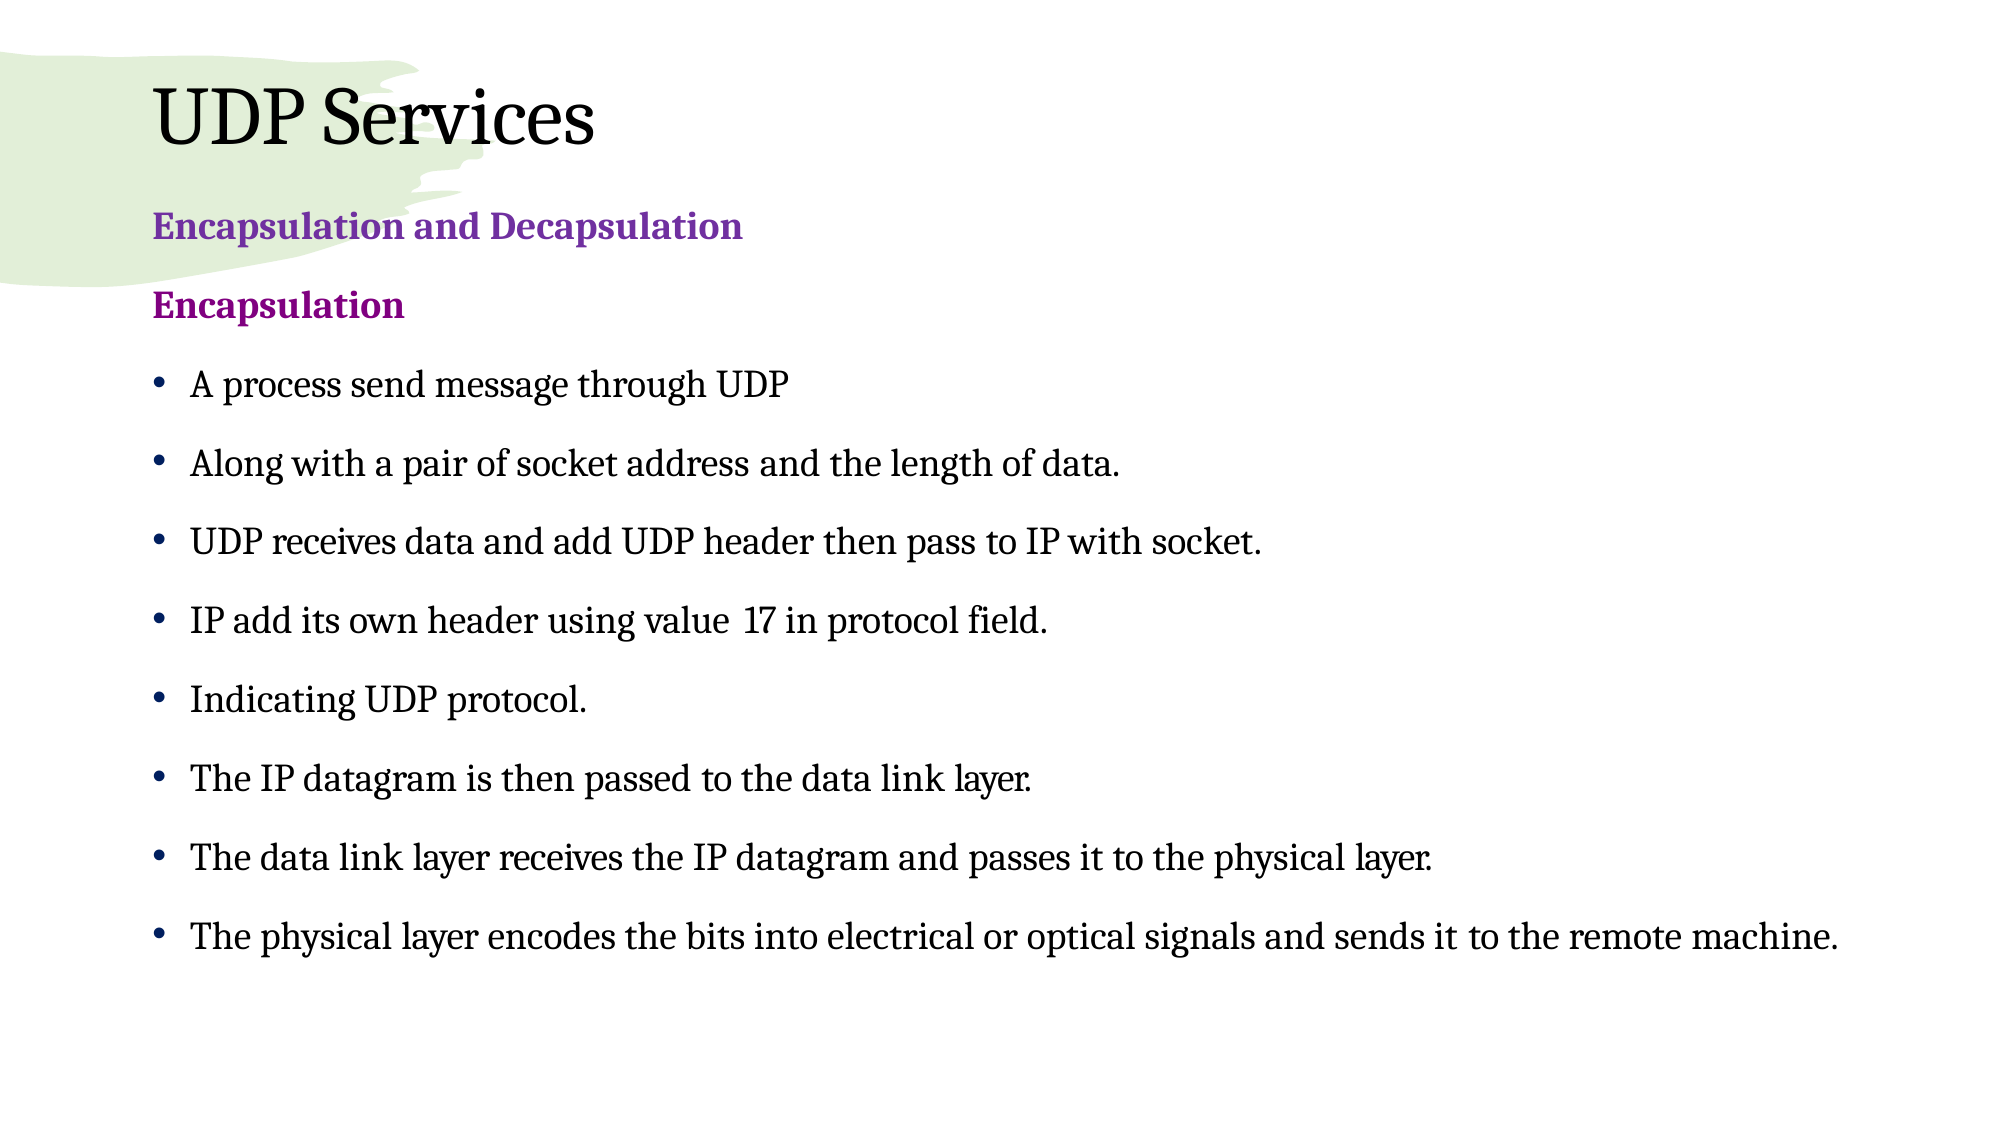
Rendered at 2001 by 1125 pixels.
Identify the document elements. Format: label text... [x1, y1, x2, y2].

list Encapsulation and Decapsulation Encapsulation A process send message through UDP Along with a pair of socket address and the length of data. UDP receives data and add UDP header then pass to IP with socket. IP add its own header using value 17 in protocol field. Indicating UDP protocol. The IP datagram is then passed to the data link layer. The data link layer receives the IP datagram and passes it to the physical layer. The physical layer encodes the bits into electrical or optical signals and sends it to the remote machine. [137, 192, 1863, 1013]
title UDP Services [137, 59, 1863, 177]
